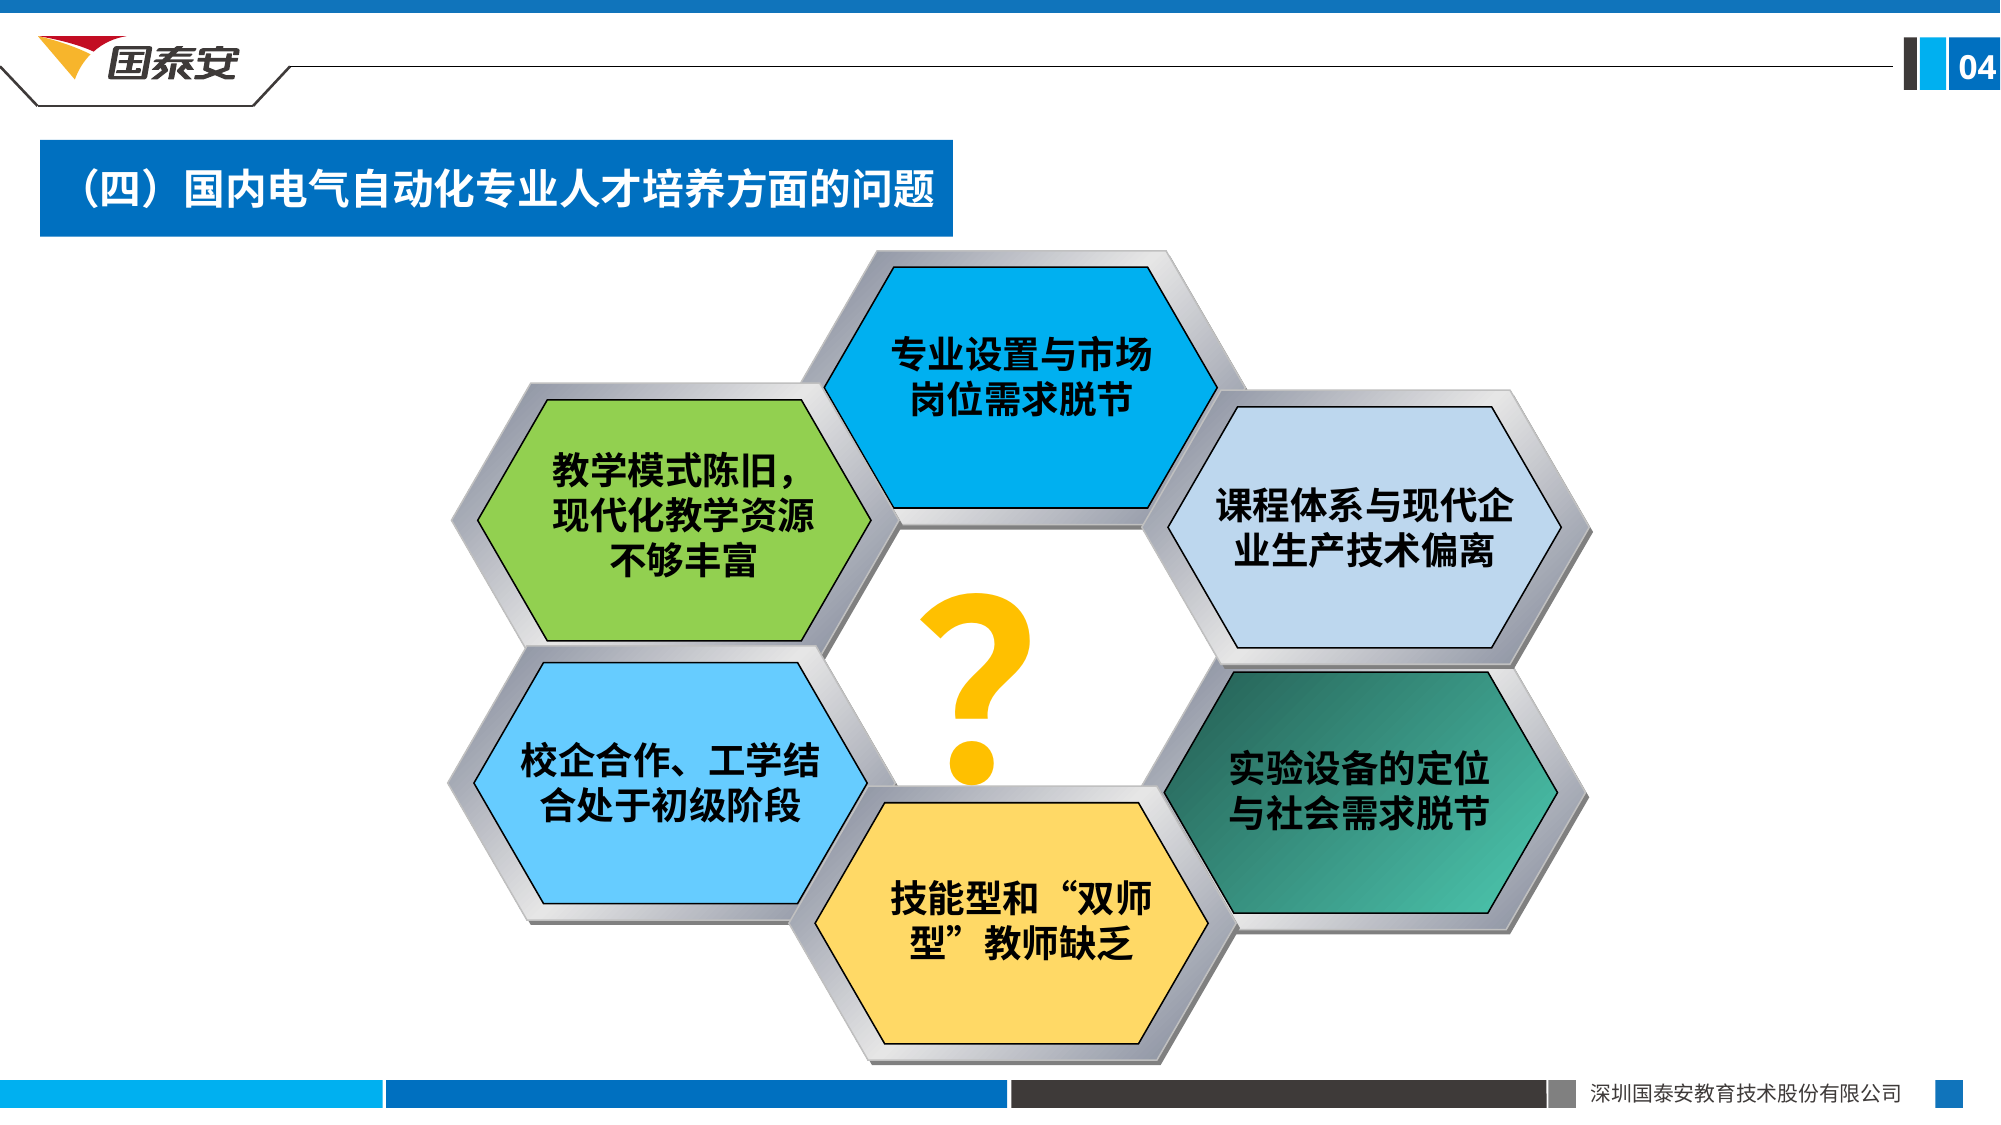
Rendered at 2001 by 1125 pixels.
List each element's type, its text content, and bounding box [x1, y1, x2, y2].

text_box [1137, 655, 1590, 935]
text_box 04 [1944, 38, 2000, 94]
text_box （四）国内电气自动化专业人才培养方面的问题 [40, 139, 953, 237]
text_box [788, 786, 1240, 1066]
text_box ？ [899, 530, 1141, 786]
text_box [451, 383, 903, 663]
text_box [0, 66, 290, 106]
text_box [1141, 390, 1594, 670]
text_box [797, 250, 1249, 530]
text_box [447, 645, 899, 925]
